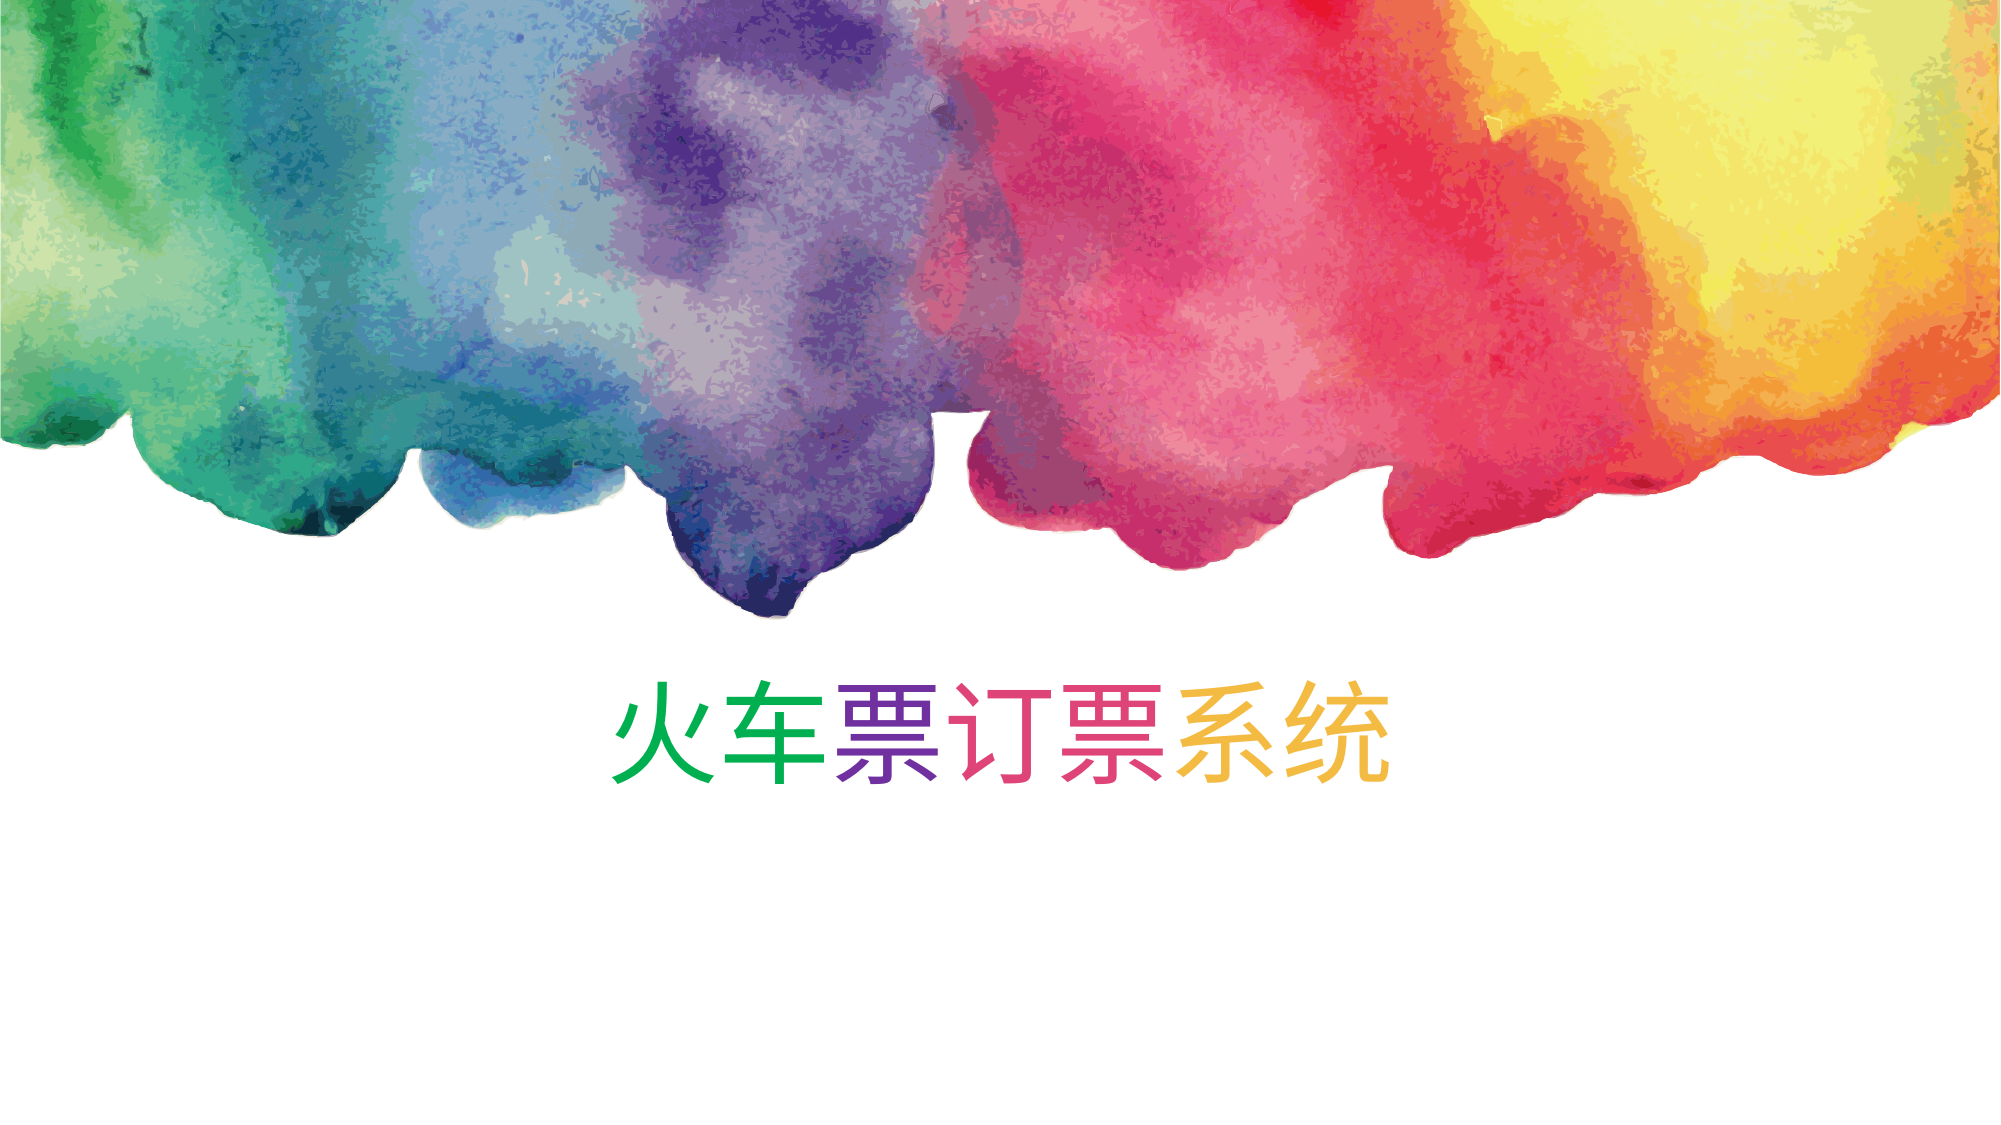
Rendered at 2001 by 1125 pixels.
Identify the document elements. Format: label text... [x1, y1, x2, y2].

picture [0, 0, 2000, 621]
text_box 火车票订票系统 [481, 655, 1518, 806]
